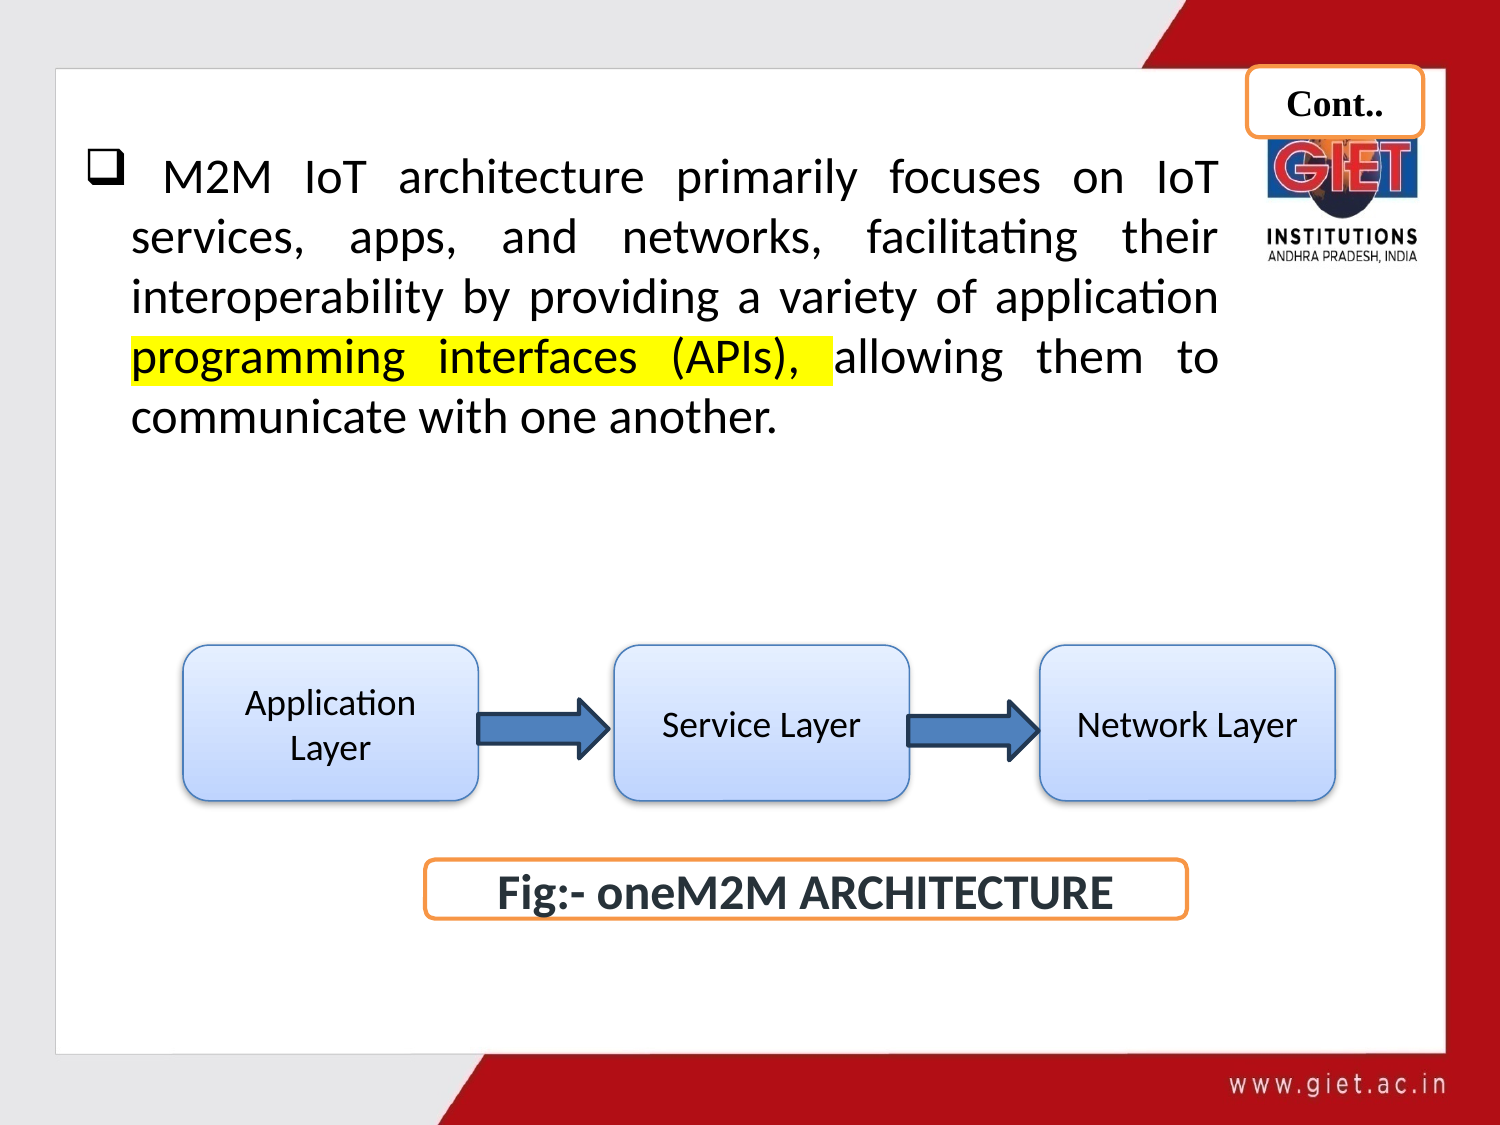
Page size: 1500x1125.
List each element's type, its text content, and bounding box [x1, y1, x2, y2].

text_box [476, 697, 611, 761]
text_box [906, 699, 1041, 763]
picture [0, 0, 1500, 1125]
text_box Fig:- oneM2M ARCHITECTURE [422, 857, 1190, 921]
text_box Network Layer [1039, 644, 1337, 802]
text_box Cont.. [1244, 64, 1426, 140]
text_box Application Layer [182, 644, 480, 802]
text_box M2M IoT architecture primarily focuses on IoT services, apps, and networks, facilitating their interoperability by providing a variety of application programming interfaces (APIs), allowing them to communicate with one another. [69, 135, 1235, 451]
text_box Service Layer [613, 644, 911, 802]
